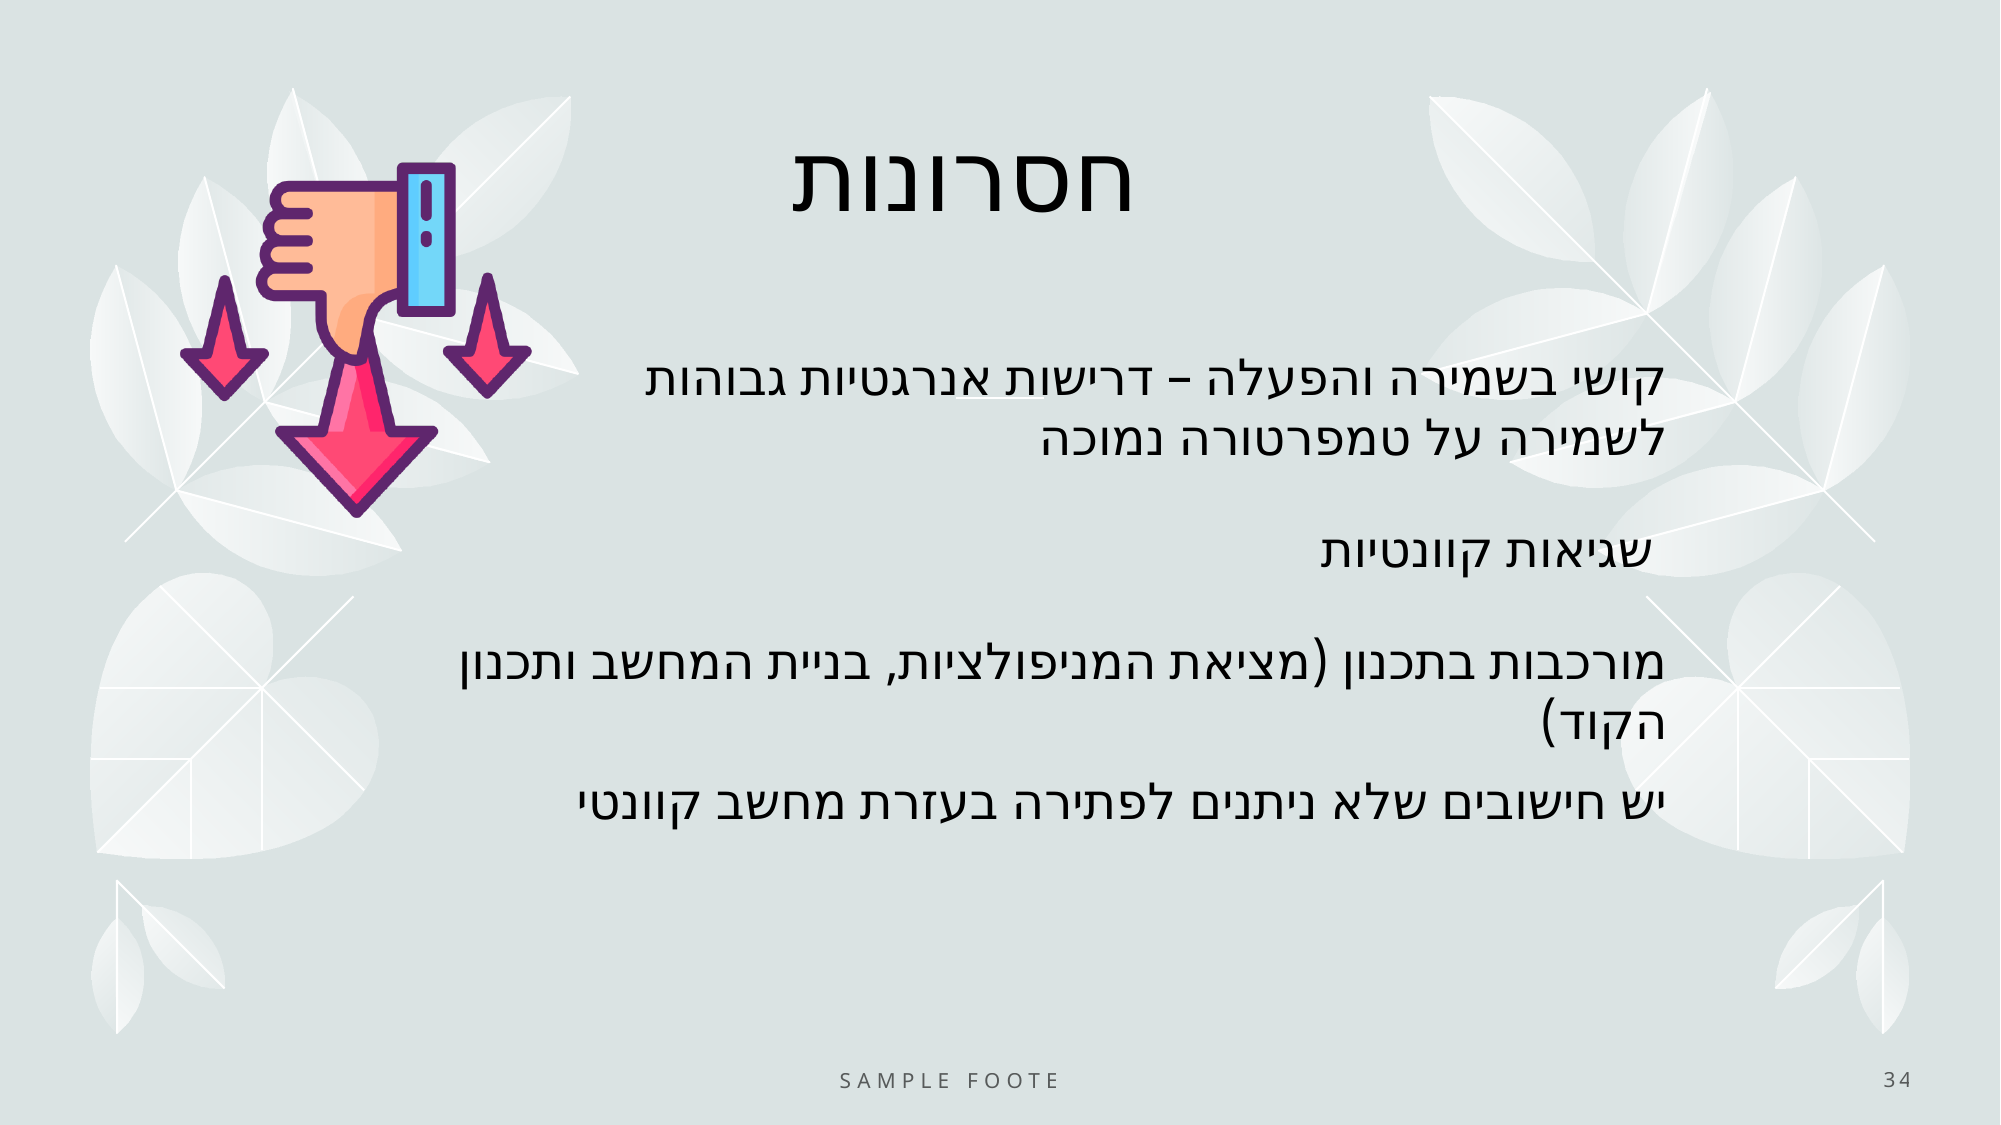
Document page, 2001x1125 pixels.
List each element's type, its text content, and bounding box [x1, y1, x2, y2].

text_box שגיאות קוונטיות [606, 510, 1669, 622]
text_box קושי בשמירה והפעלה – דרישות אנרגטיות גבוהות לשמירה על טמפרטורה נמוכה [535, 338, 1683, 518]
text_box יש חישובים שלא ניתנים לפתירה בעזרת מחשב קוונטי [317, 762, 1683, 882]
text_box מורכבות בתכנון (מציאת המניפולציות, בניית המחשב ותכנון הקוד) [317, 622, 1683, 762]
footer Sample Footer Text [451, 1042, 1549, 1119]
title חסרונות [621, 82, 1310, 240]
slide_number 34 [1637, 1042, 1927, 1119]
picture [175, 160, 535, 520]
